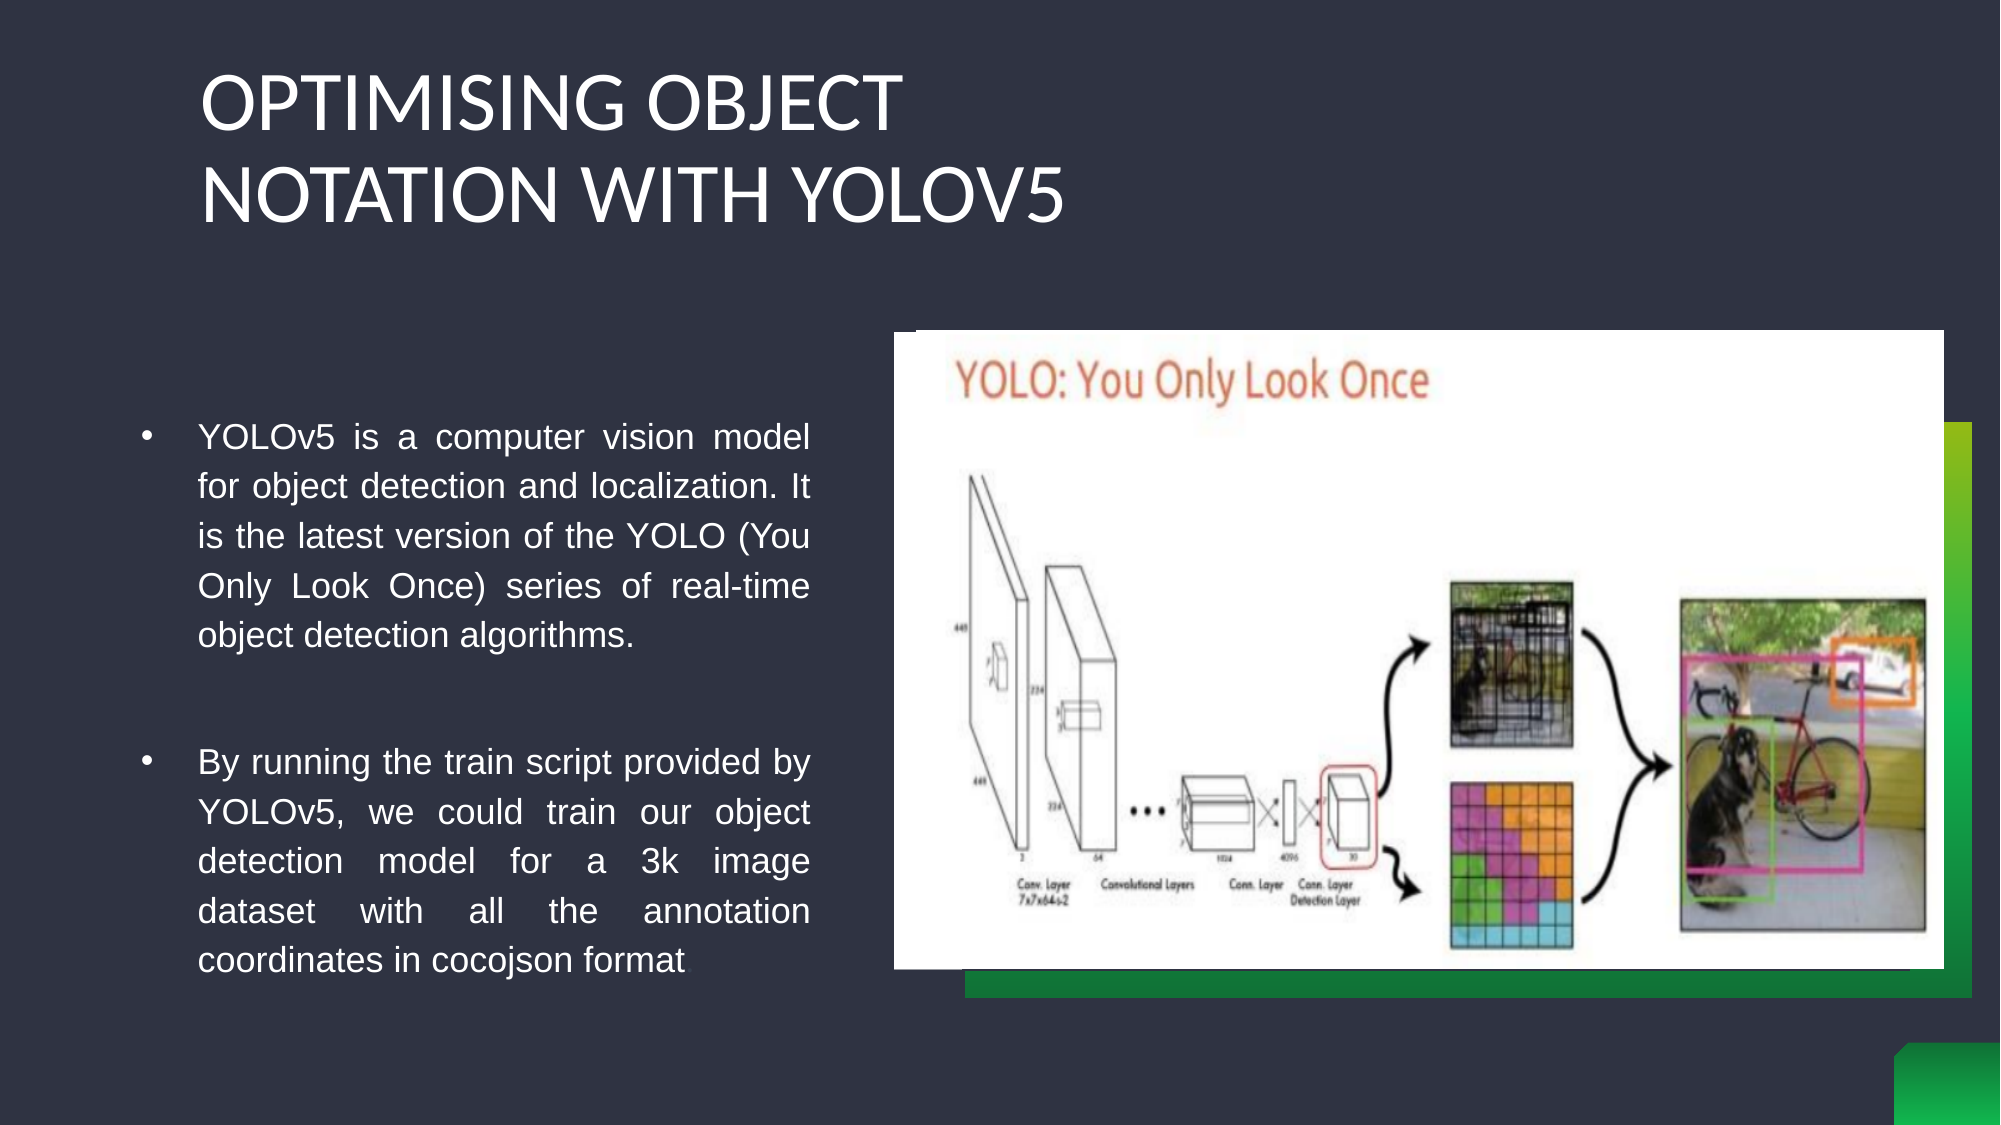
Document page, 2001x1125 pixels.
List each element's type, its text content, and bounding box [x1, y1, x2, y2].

picture [880, 315, 1982, 1008]
title Optimising Object Notation with YOLOv5 [185, 49, 1367, 250]
list YOLOv5 is a computer vision model for object detection and localization. It is the latest version of the YOLO (You Only Look Once) series of real-time object detection algorithms. By running the train script provided by YOLOv5, we could train our object detection model for a 3k image dataset with all the annotation coordinates in cocojson format. [110, 399, 827, 989]
